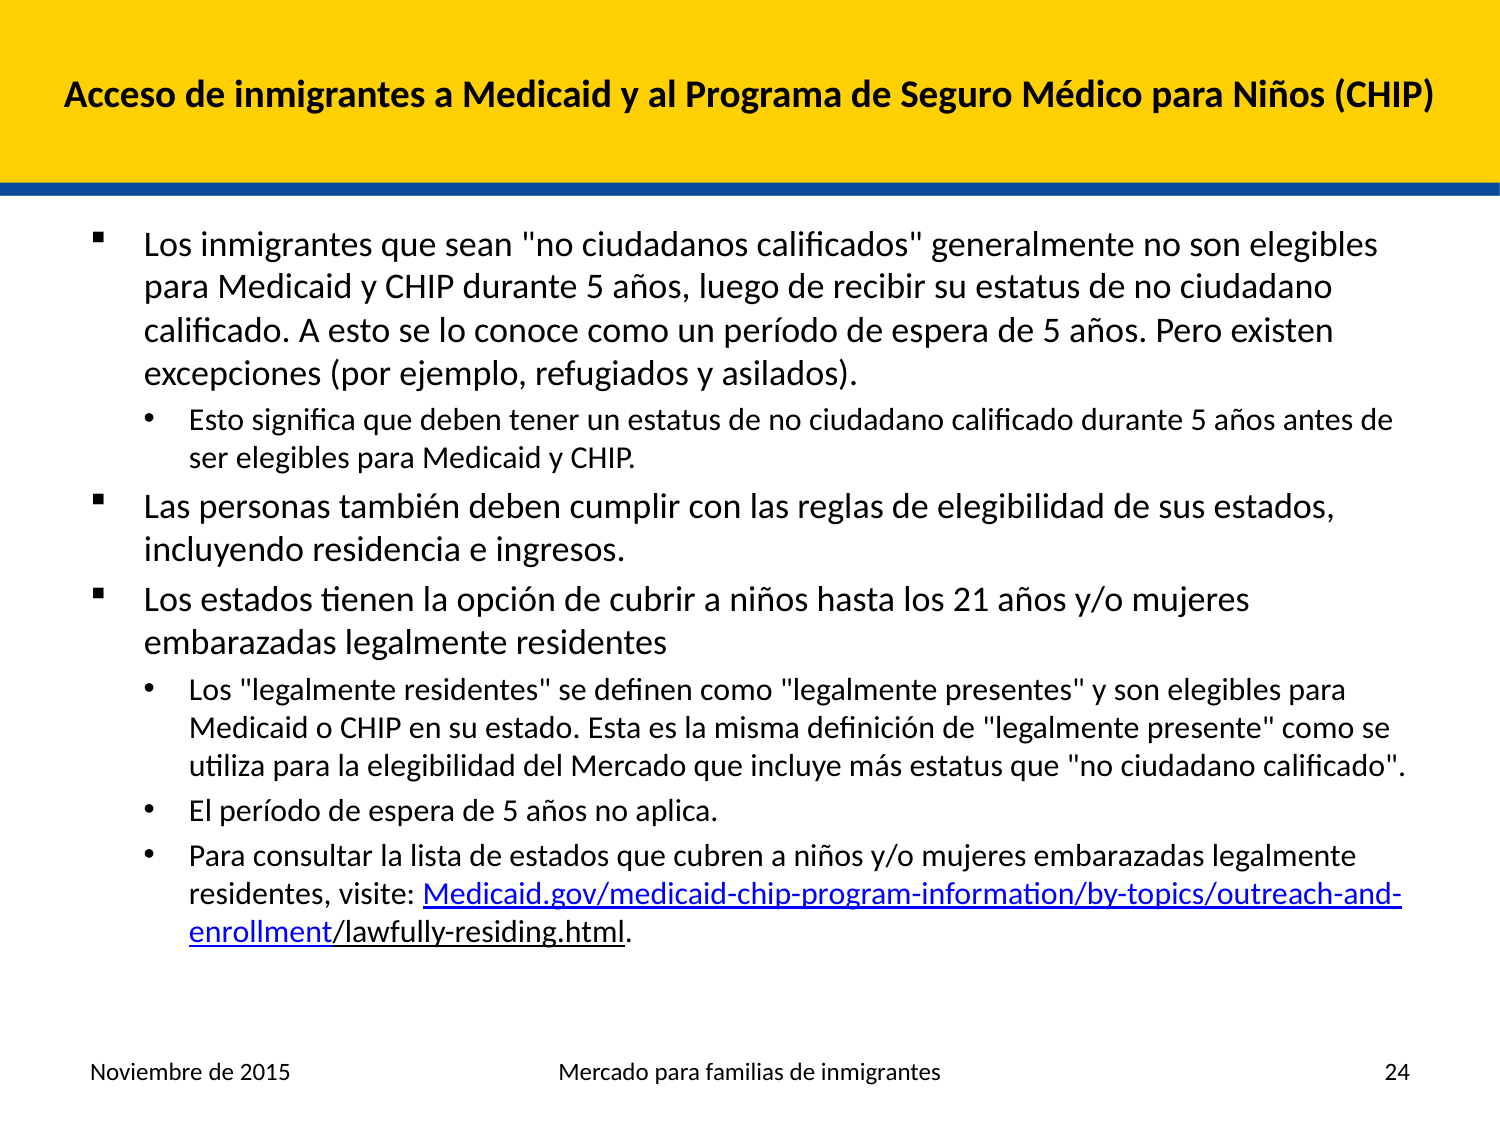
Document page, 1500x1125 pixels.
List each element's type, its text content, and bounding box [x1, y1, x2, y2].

text_box Mercado para familias de inmigrantes [425, 1040, 1074, 1100]
text_box 24 [1074, 1040, 1425, 1100]
title Acceso de inmigrantes a Medicaid y al Programa de Seguro Médico para Niños (CHIP) [0, 0, 1500, 188]
list Los inmigrantes que sean "no ciudadanos calificados" generalmente no son elegibles para Medicaid y CHIP durante 5 años, luego de recibir su estatus de no ciudadano calificado. A esto se lo conoce como un período de espera de 5 años. Pero existen excepciones (por ejemplo, refugiados y asilados). Esto significa que deben tener un estatus de no ciudadano calificado durante 5 años antes de ser elegibles para Medicaid y CHIP. Las personas también deben cumplir con las reglas de elegibilidad de sus estados, incluyendo residencia e ingresos. Los estados tienen la opción de cubrir a niños hasta los 21 años y/o mujeres embarazadas legalmente residentes Los "legalmente residentes" se definen como "legalmente presentes" y son elegibles para Medicaid o CHIP en su estado. Esta es la misma definición de "legalmente presente" como se utiliza para la elegibilidad del Mercado que incluye más estatus que "no ciudadano calificado". El período de espera de 5 años no aplica. Para consultar la lista de estados que cubren a niños y/o mujeres embarazadas legalmente residentes, visite: Medicaid.gov/medicaid-chip-program-information/by-topics/outreach-and-enrollment/lawfully-residing.html. [75, 212, 1425, 1000]
text_box Noviembre de 2015 [75, 1040, 425, 1100]
